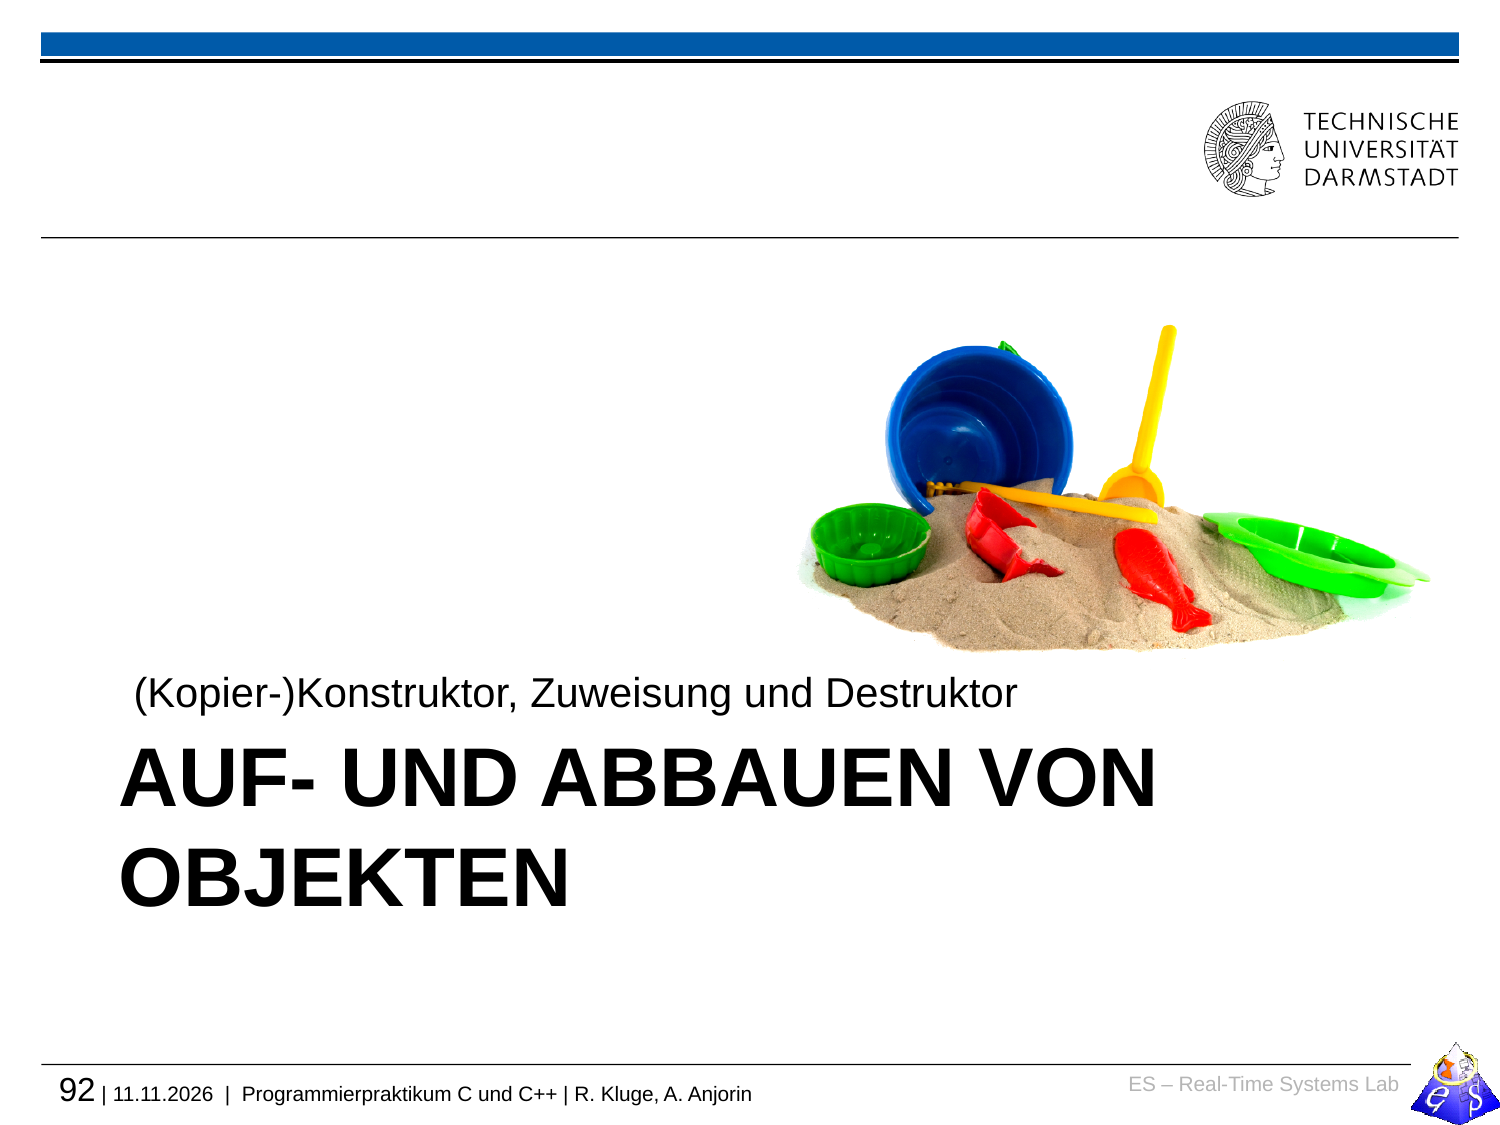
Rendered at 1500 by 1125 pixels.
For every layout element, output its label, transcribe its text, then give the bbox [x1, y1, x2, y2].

picture [1411, 1041, 1500, 1125]
picture [755, 219, 1466, 691]
picture [1175, 84, 1483, 214]
title Auf- und Abbauen von Objekten [118, 723, 1394, 947]
list (Kopier-)Konstruktor, Zuweisung und Destruktor [118, 476, 1394, 723]
